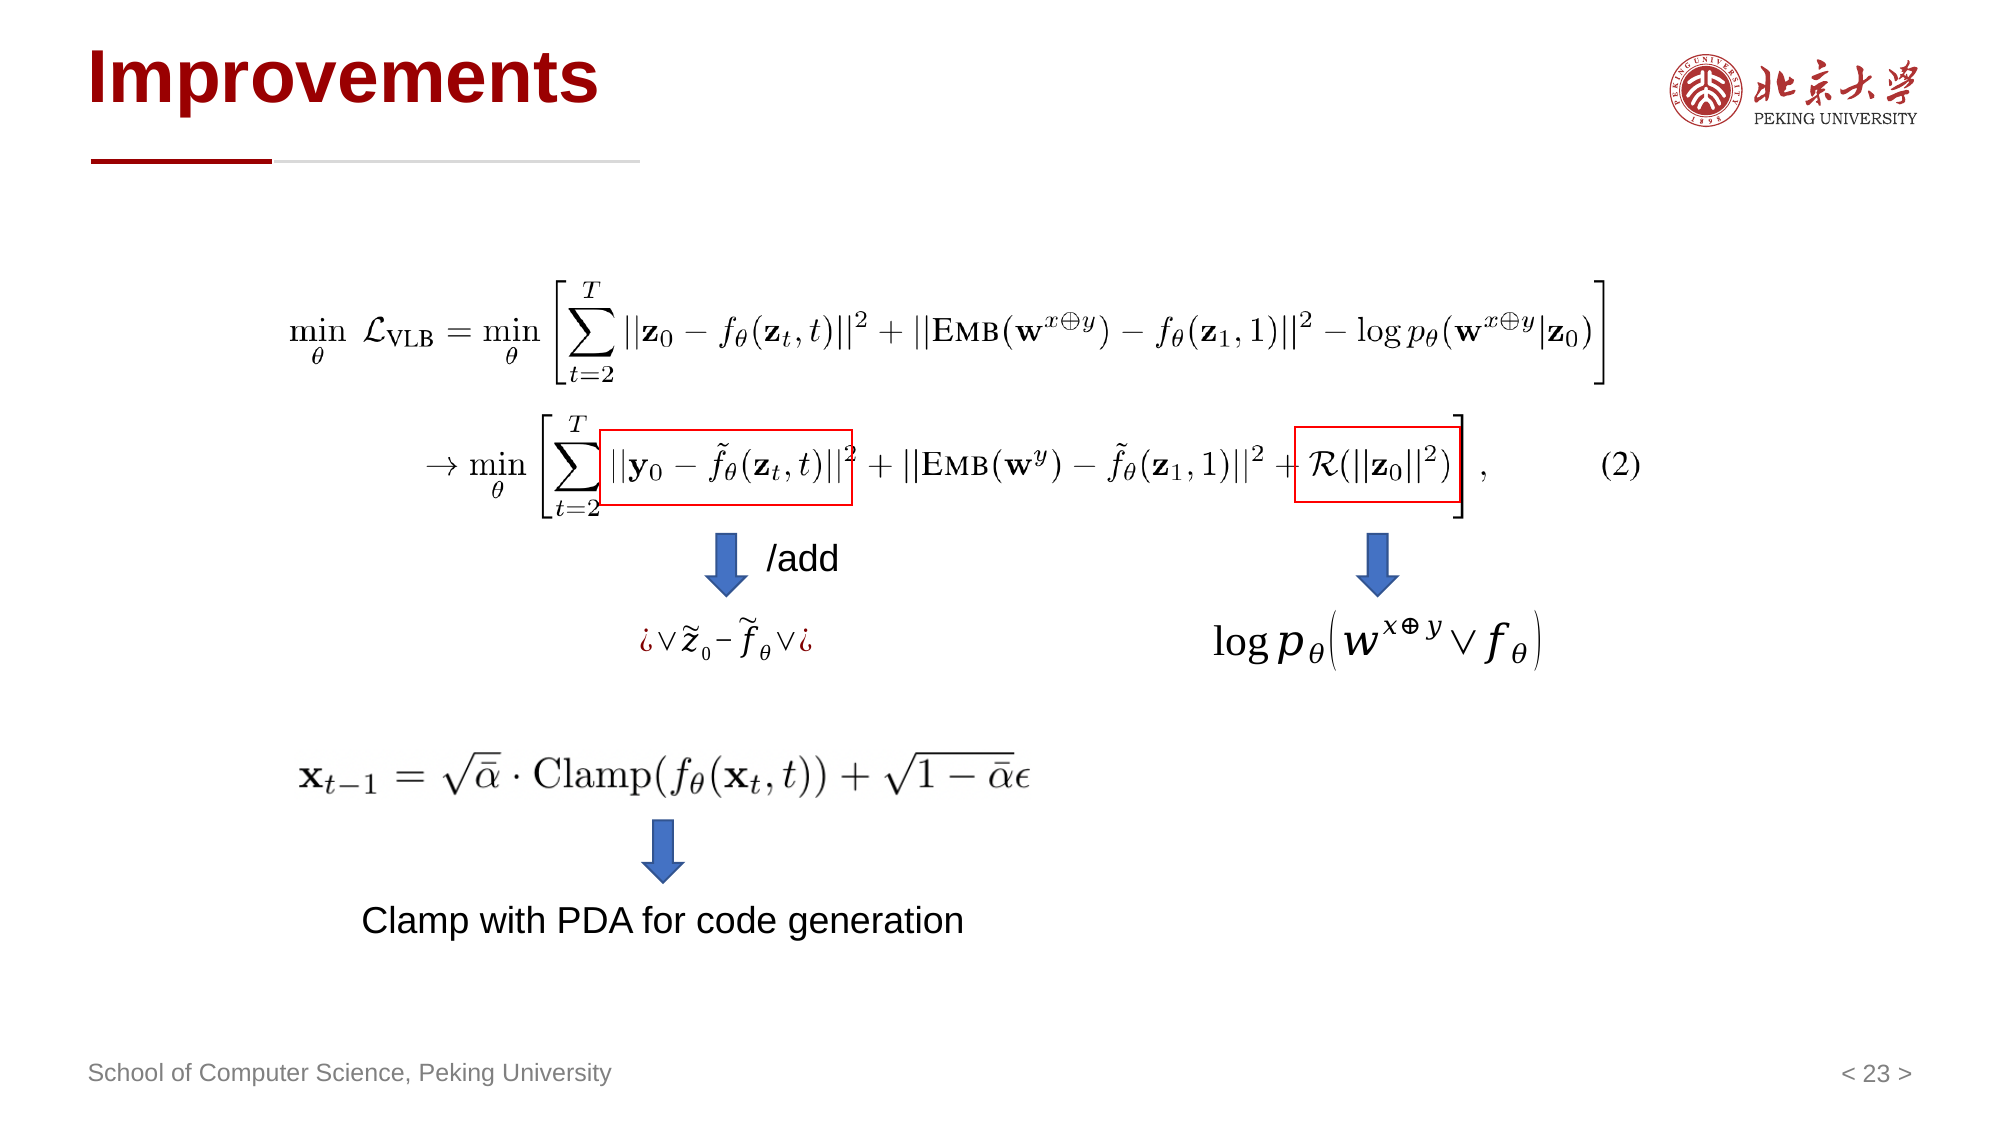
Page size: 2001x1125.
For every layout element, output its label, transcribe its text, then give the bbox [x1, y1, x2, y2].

picture [294, 749, 1032, 800]
text_box [640, 819, 686, 885]
text_box [1355, 533, 1400, 598]
text_box /add [751, 533, 855, 586]
text_box [704, 533, 749, 598]
list Improvements [72, 30, 1069, 137]
picture [272, 273, 1653, 533]
text_box Clamp with PDA for code generation [346, 888, 980, 949]
